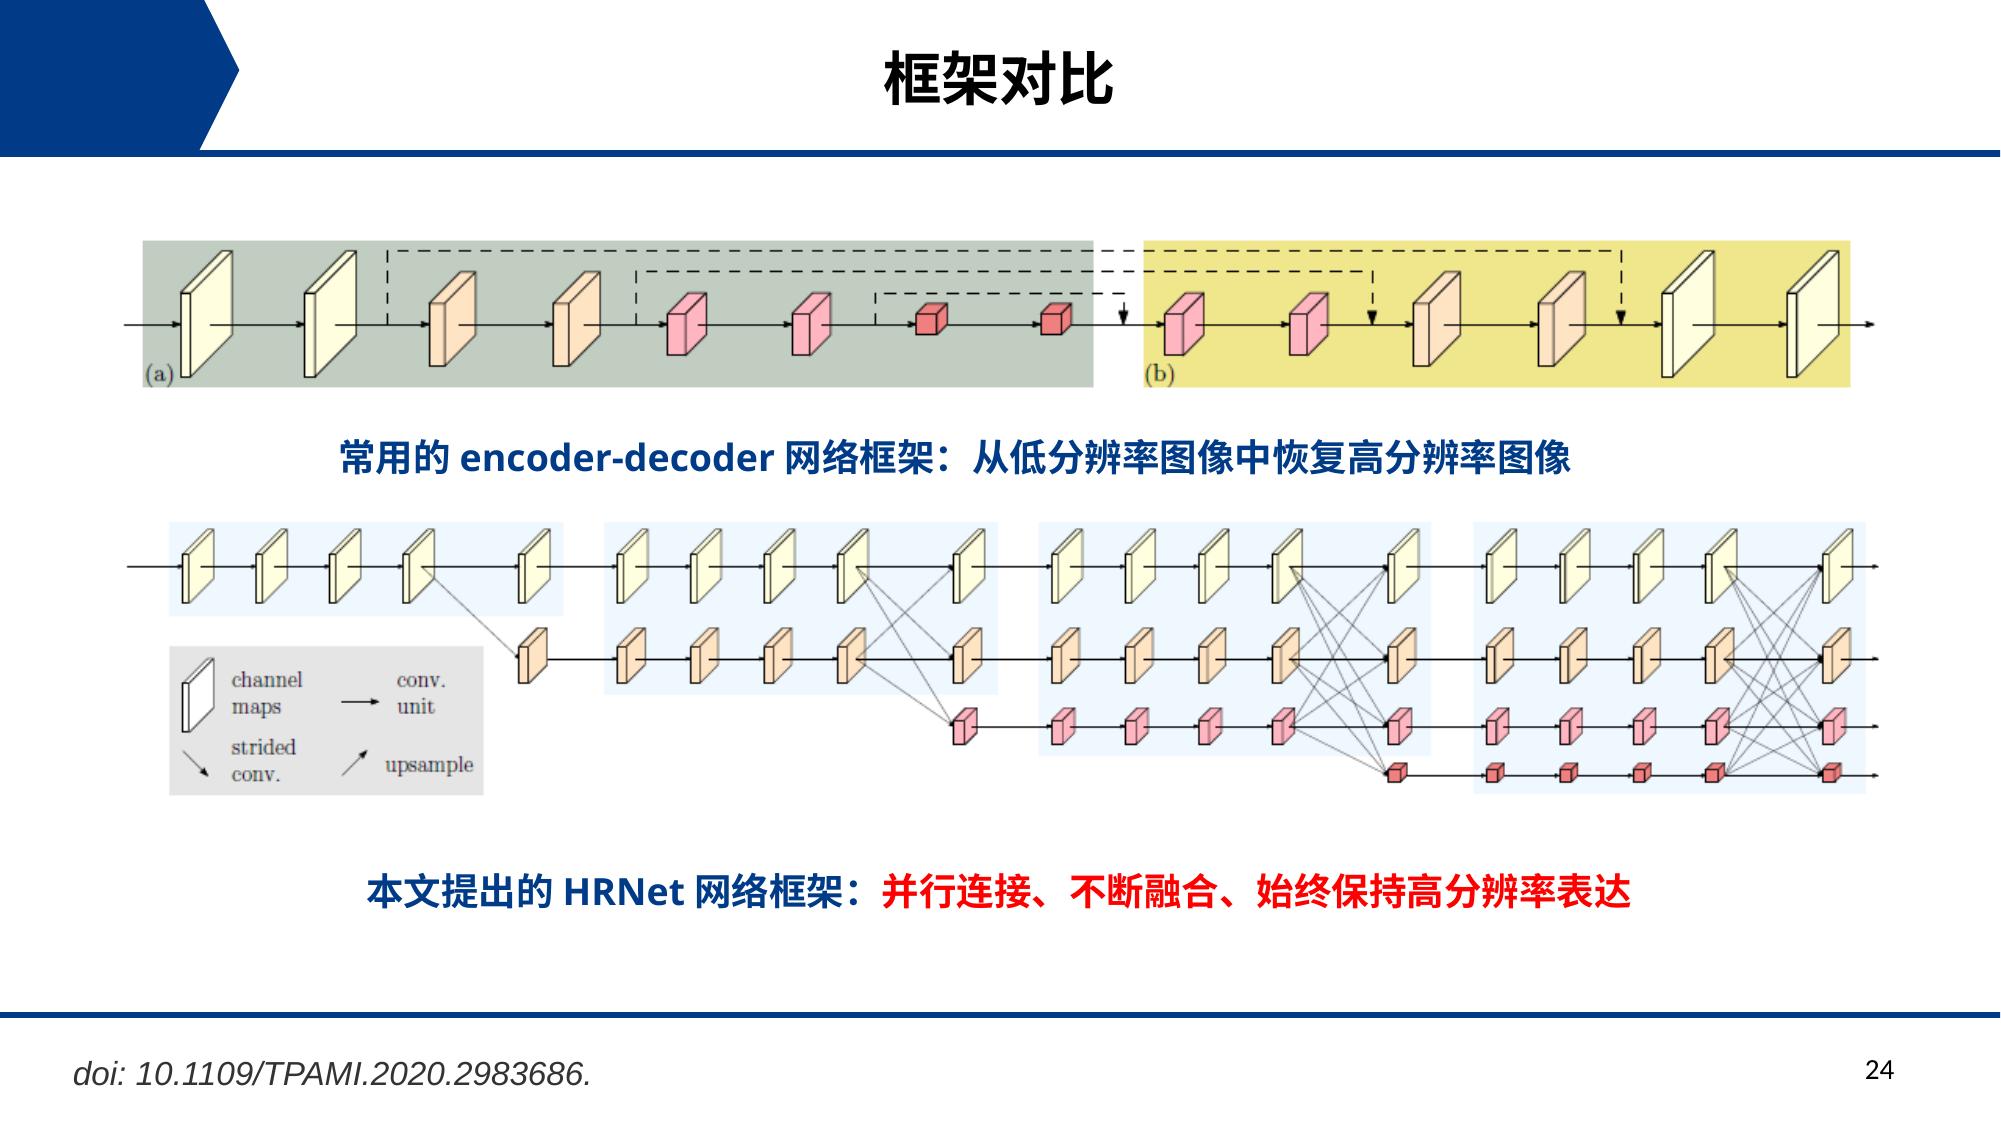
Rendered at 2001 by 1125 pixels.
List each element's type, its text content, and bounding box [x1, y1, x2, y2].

picture [107, 222, 1893, 405]
text_box 框架对比 [868, 35, 1168, 120]
slide_number 24 [1850, 1042, 2000, 1103]
text_box doi: 10.1109/TPAMI.2020.2983686. [58, 1044, 1334, 1100]
picture [107, 505, 1899, 813]
text_box 本文提出的HRNet网络框架：并行连接、不断融合、始终保持高分辨率表达 [351, 838, 1649, 921]
text_box 常用的encoder-decoder网络框架：从低分辨率图像中恢复高分辨率图像 [323, 405, 1677, 487]
